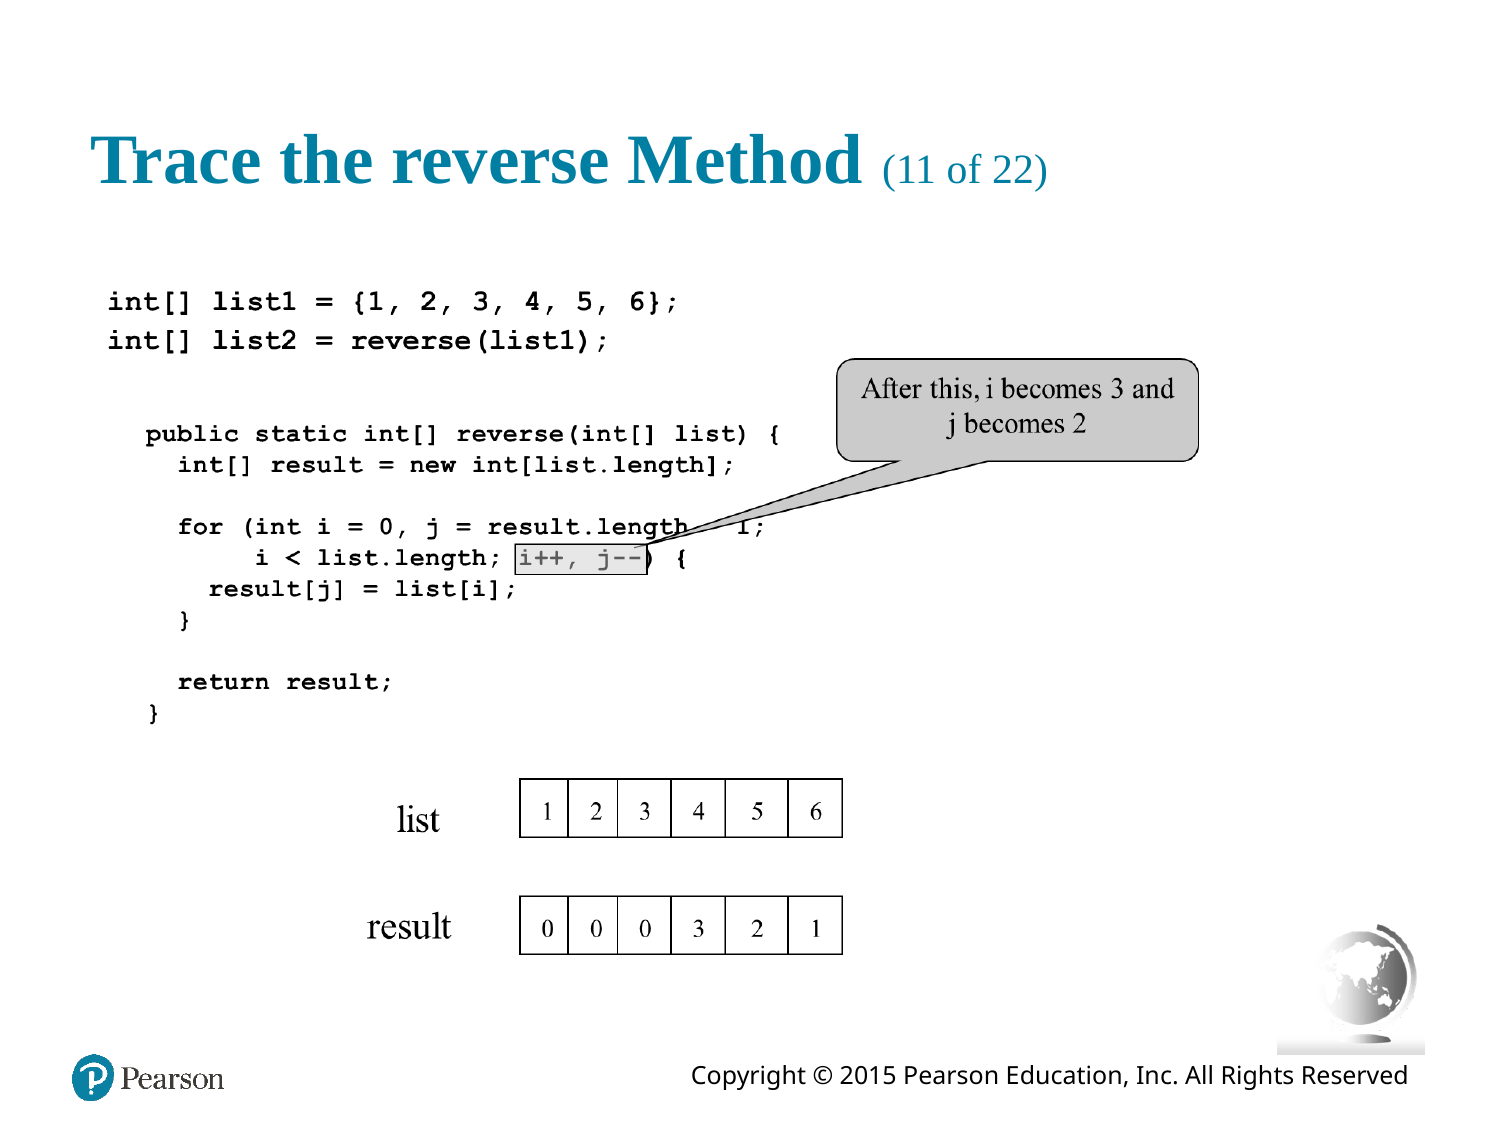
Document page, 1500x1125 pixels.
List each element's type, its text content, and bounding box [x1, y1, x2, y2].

picture [1277, 919, 1425, 1055]
picture [99, 1054, 224, 1101]
title Trace the reverse Method (11 of 22) [75, 37, 1425, 213]
picture [87, 274, 1199, 972]
picture [72, 1088, 82, 1101]
picture [81, 1063, 106, 1088]
picture [72, 1054, 88, 1070]
